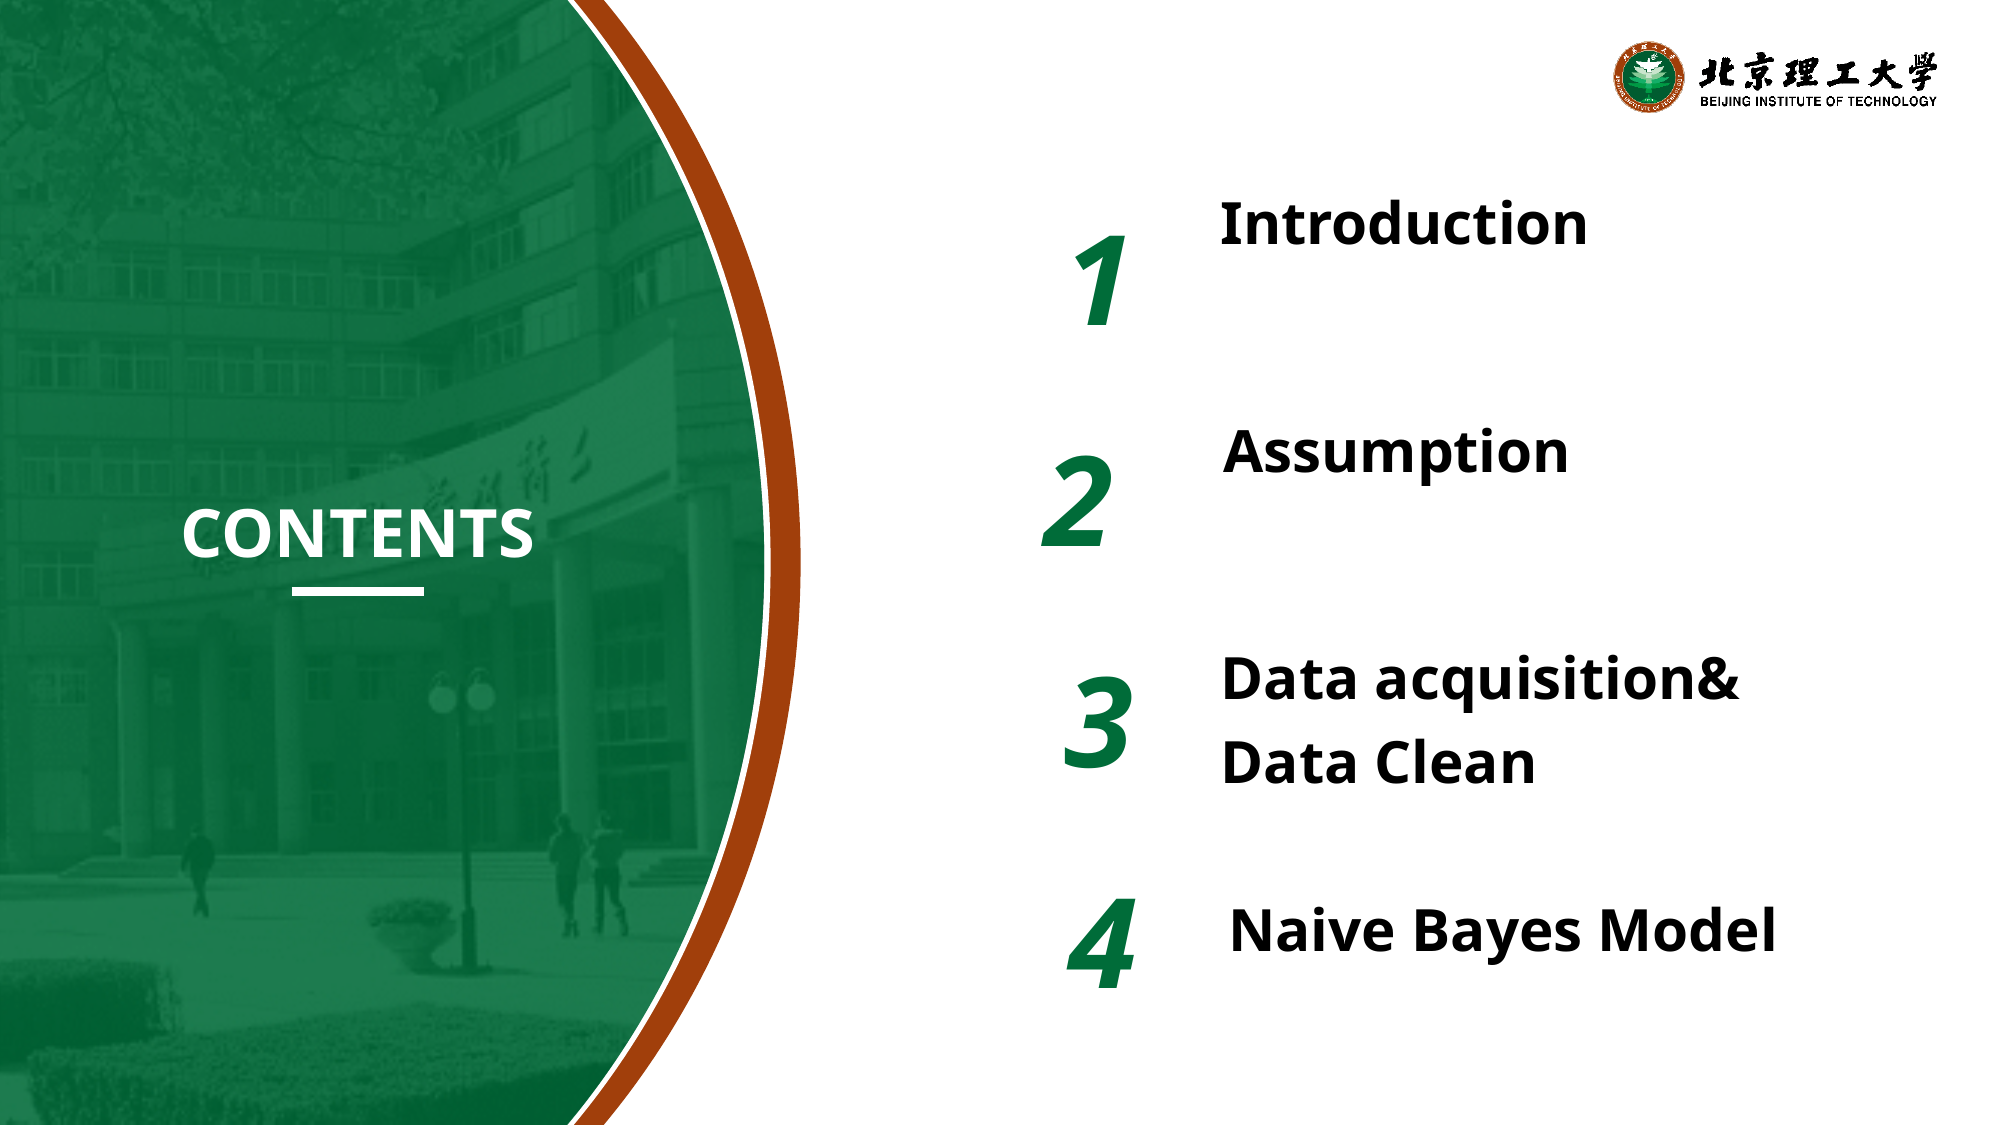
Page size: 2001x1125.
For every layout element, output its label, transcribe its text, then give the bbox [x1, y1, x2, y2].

text_box Assumption [1223, 399, 1572, 605]
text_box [1029, 384, 1183, 565]
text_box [1049, 605, 2000, 882]
picture [1613, 41, 1937, 113]
text_box Naive Bayes Model [1228, 882, 1779, 964]
title CONTENTS [129, 481, 588, 592]
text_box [1049, 163, 1590, 344]
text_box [1049, 882, 1221, 1008]
